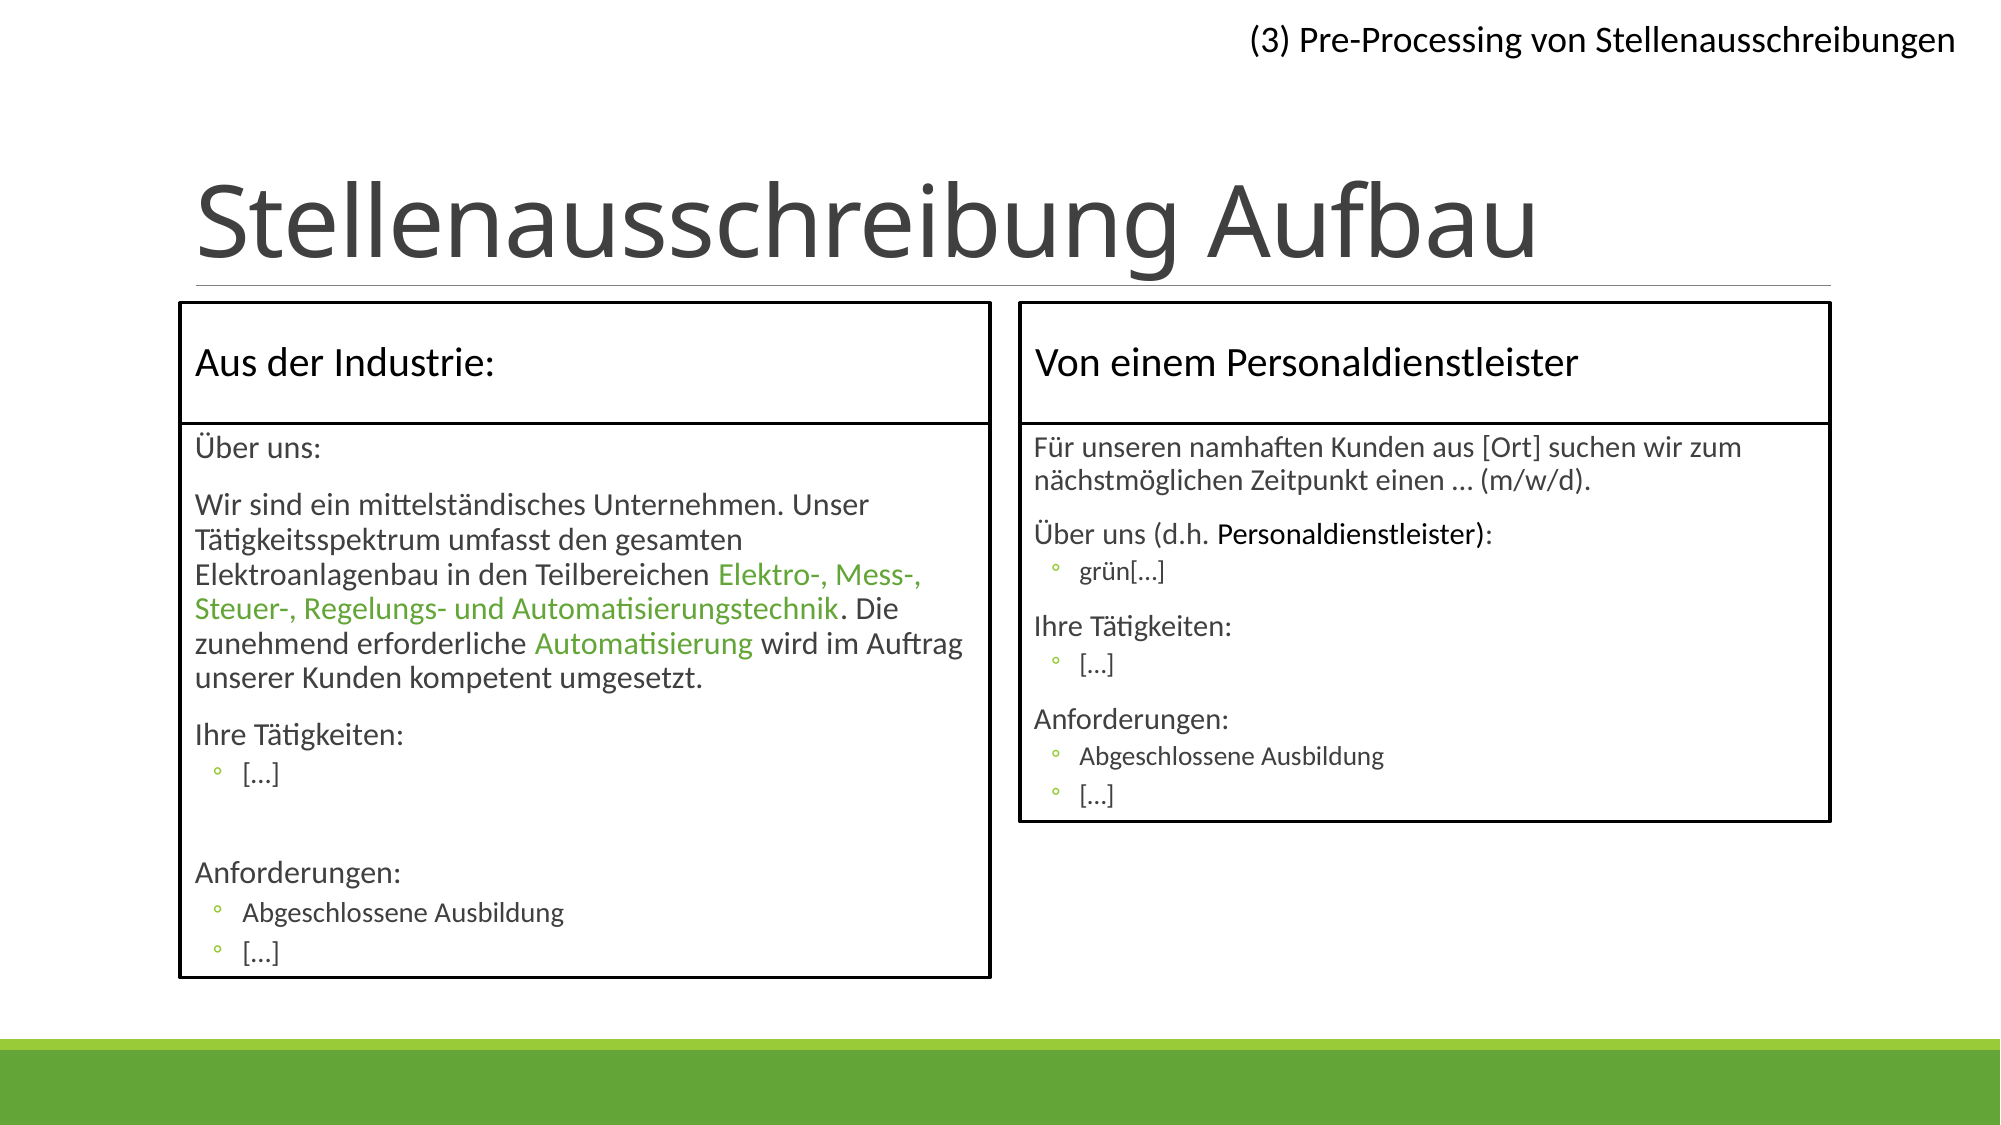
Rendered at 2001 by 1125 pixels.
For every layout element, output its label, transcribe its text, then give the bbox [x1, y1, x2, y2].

list Aus der Industrie: [180, 302, 990, 423]
title Stellenausschreibung Aufbau [180, 47, 1830, 285]
text_box (3) Pre-Processing von Stellenausschreibungen [1234, 7, 1988, 68]
list Für unseren namhaften Kunden aus [Ort] suchen wir zum nächstmöglichen Zeitpunkt einen … (m/w/d). Über uns (d.h. Personaldienstleister): grün[…] Ihre Tätigkeiten: […] Anforderungen: Abgeschlossene Ausbildung […] [1020, 423, 1830, 822]
list Von einem Personaldienstleister [1020, 302, 1830, 423]
list Über uns: Wir sind ein mittelständisches Unternehmen. Unser Tätigkeitsspektrum umfasst den gesamten Elektroanlagenbau in den Teilbereichen Elektro-, Mess-, Steuer-, Regelungs- und Automatisierungstechnik. Die zunehmend erforderliche Automatisierung wird im Auftrag unserer Kunden kompetent umgesetzt. Ihre Tätigkeiten: […] Anforderungen: Abgeschlossene Ausbildung […] [180, 423, 990, 978]
